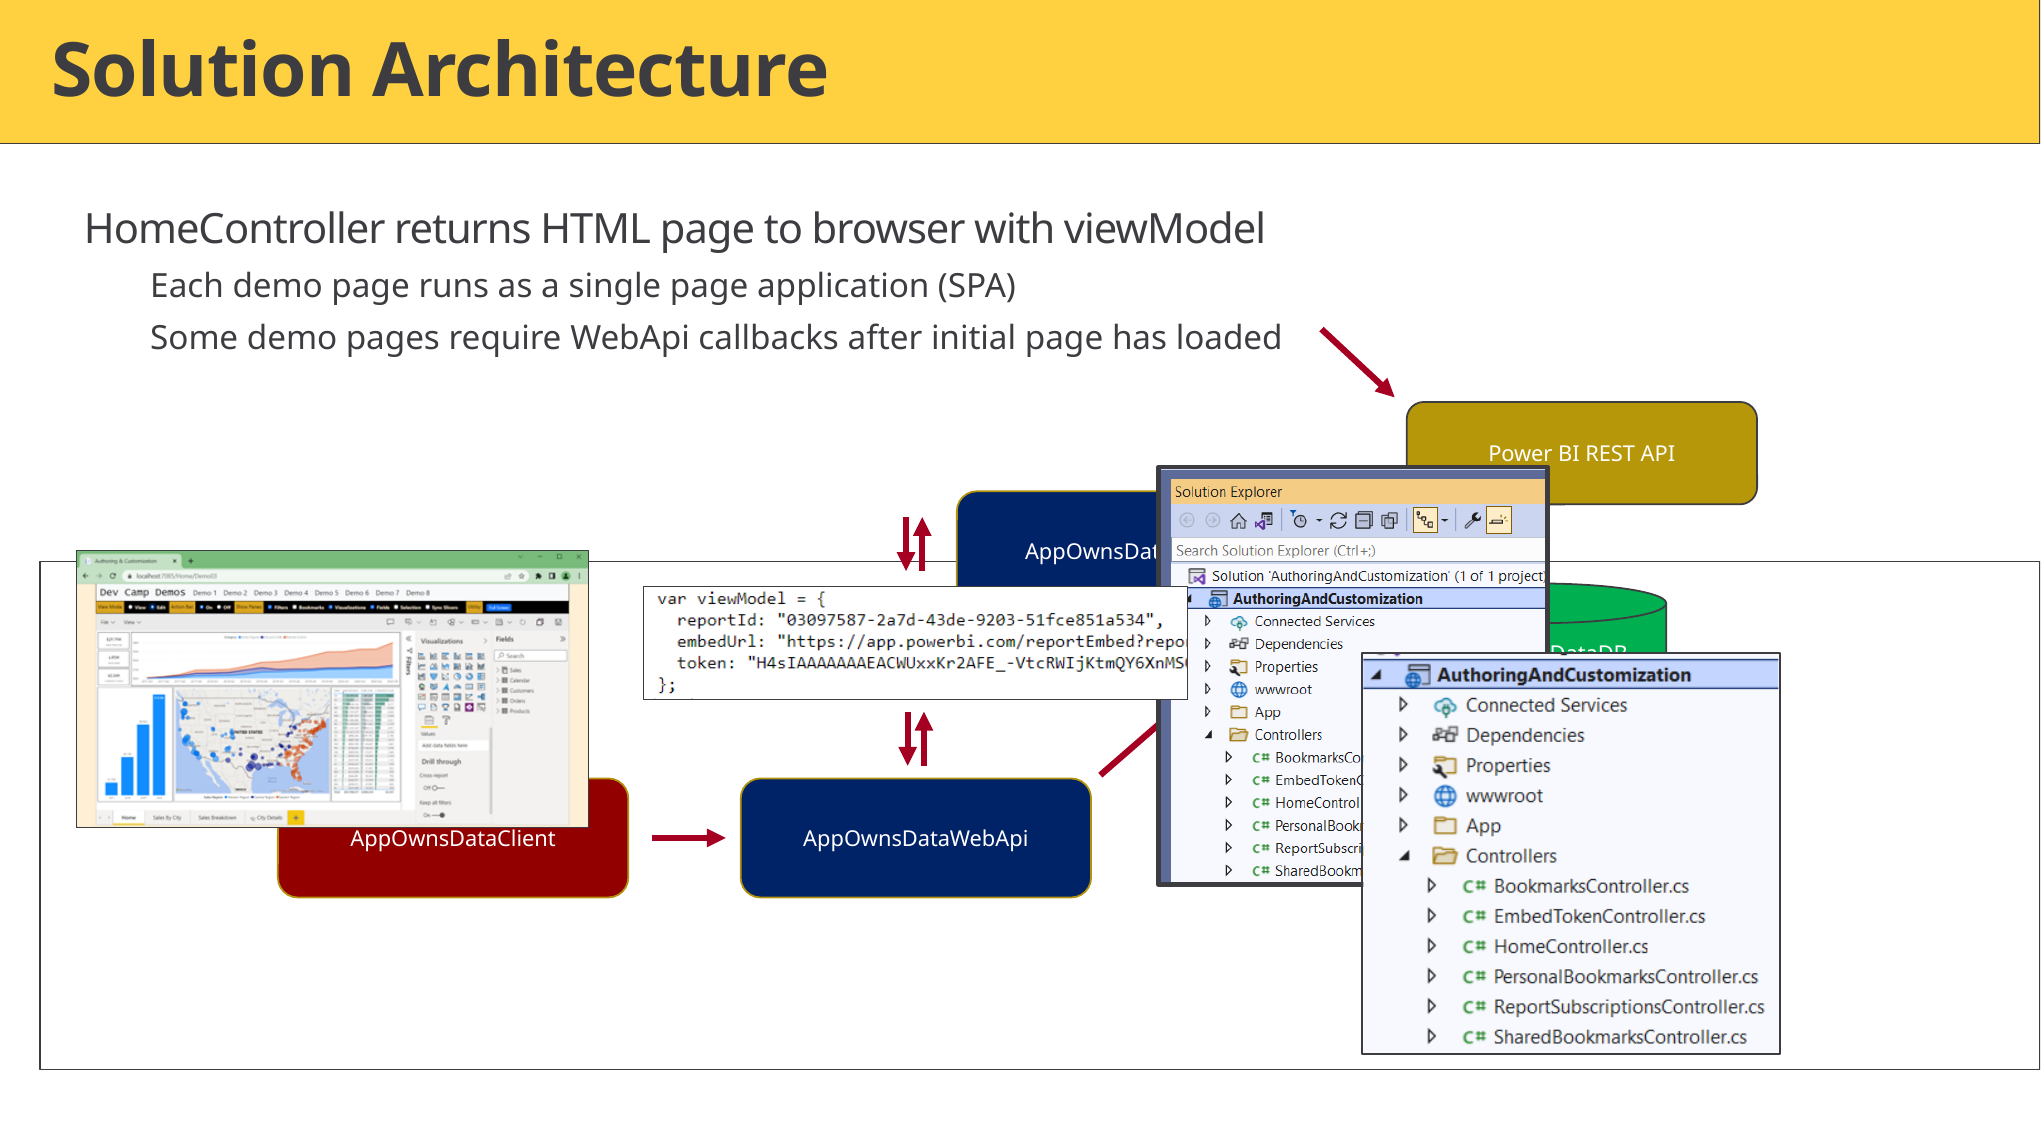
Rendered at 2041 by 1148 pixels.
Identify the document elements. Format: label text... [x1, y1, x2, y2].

picture [643, 468, 1779, 1054]
title Solution Architecture [51, 31, 1988, 113]
text_box AppOwnsDataDB [1550, 582, 1668, 652]
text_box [277, 699, 1188, 898]
text_box [39, 561, 2041, 1070]
text_box AppOwnsDataAdmin [955, 490, 1156, 586]
list HomeController returns HTML page to browser with viewModel Each demo page runs as a single page application (SPA) Some demo pages require WebApi callbacks after initial page has loaded [83, 201, 1988, 411]
picture [75, 550, 589, 828]
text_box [1321, 328, 1758, 505]
